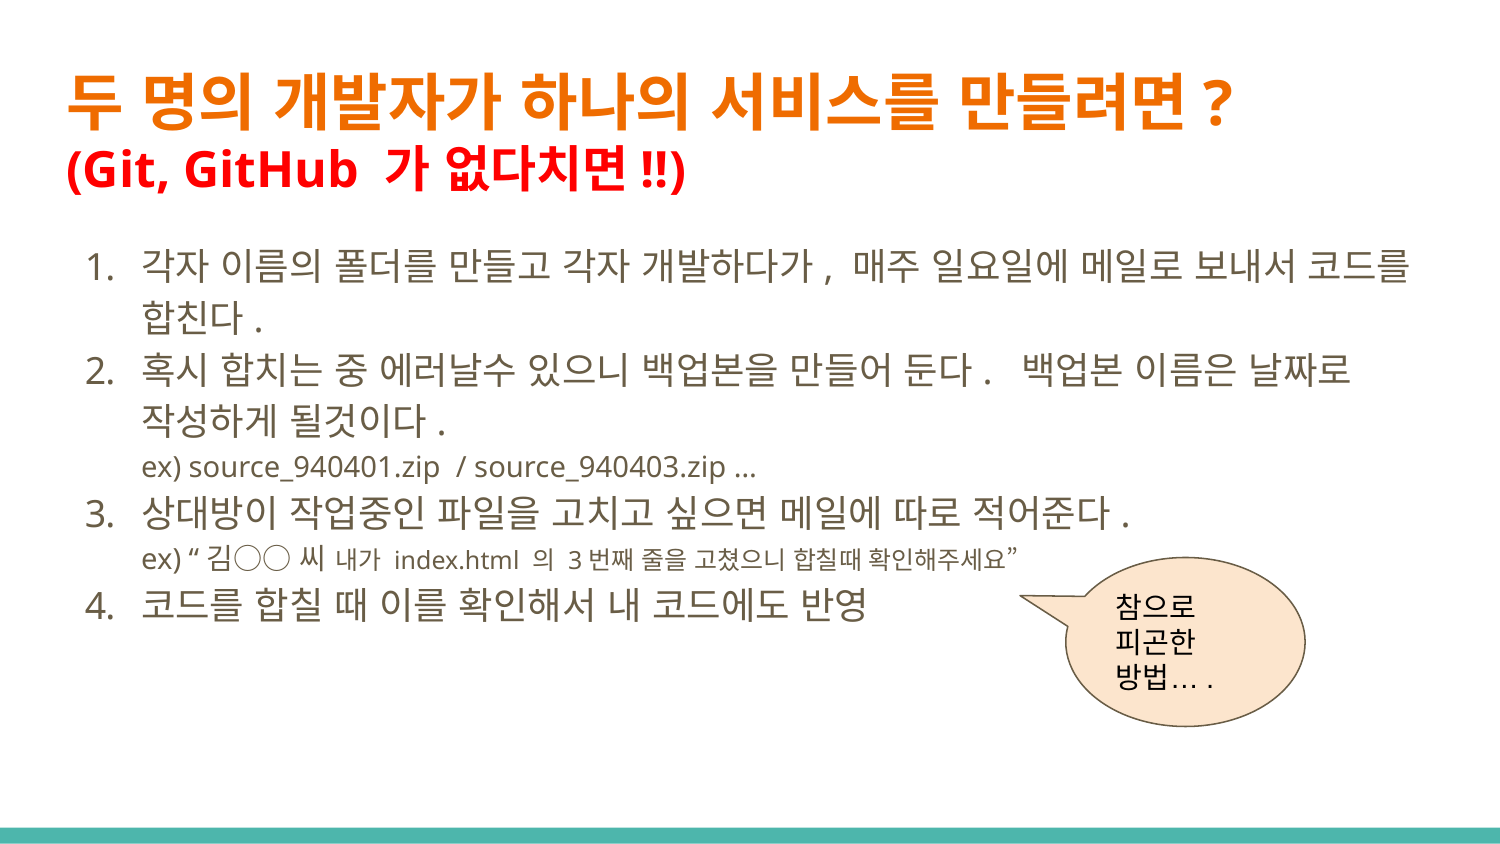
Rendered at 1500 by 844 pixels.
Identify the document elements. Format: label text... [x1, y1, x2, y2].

title 두 명의 개발자가 하나의 서비스를 만들려면? (Git, GitHub 가 없다치면!!) [51, 48, 1449, 164]
text_box 참으로 피곤한 방법…. [1020, 557, 1306, 727]
list 각자 이름의 폴더를 만들고 각자 개발하다가, 매주 일요일에 메일로 보내서 코드를 합친다. 혹시 합치는 중 에러날수 있으니 백업본을 만들어 둔다. 백업본 이름은 날짜로 작성하게 될것이다. ex) source_940401.zip / source_940403.zip … 상대방이 작업중인 파일을 고치고 싶으면 메일에 따로 적어준다. ex) “김○○ 씨 내가 index.html 의 3번째 줄을 고쳤으니 합칠때 확인해주세요” 코드를 합칠 때 이를 확인해서 내 코드에도 반영 [51, 221, 1449, 631]
